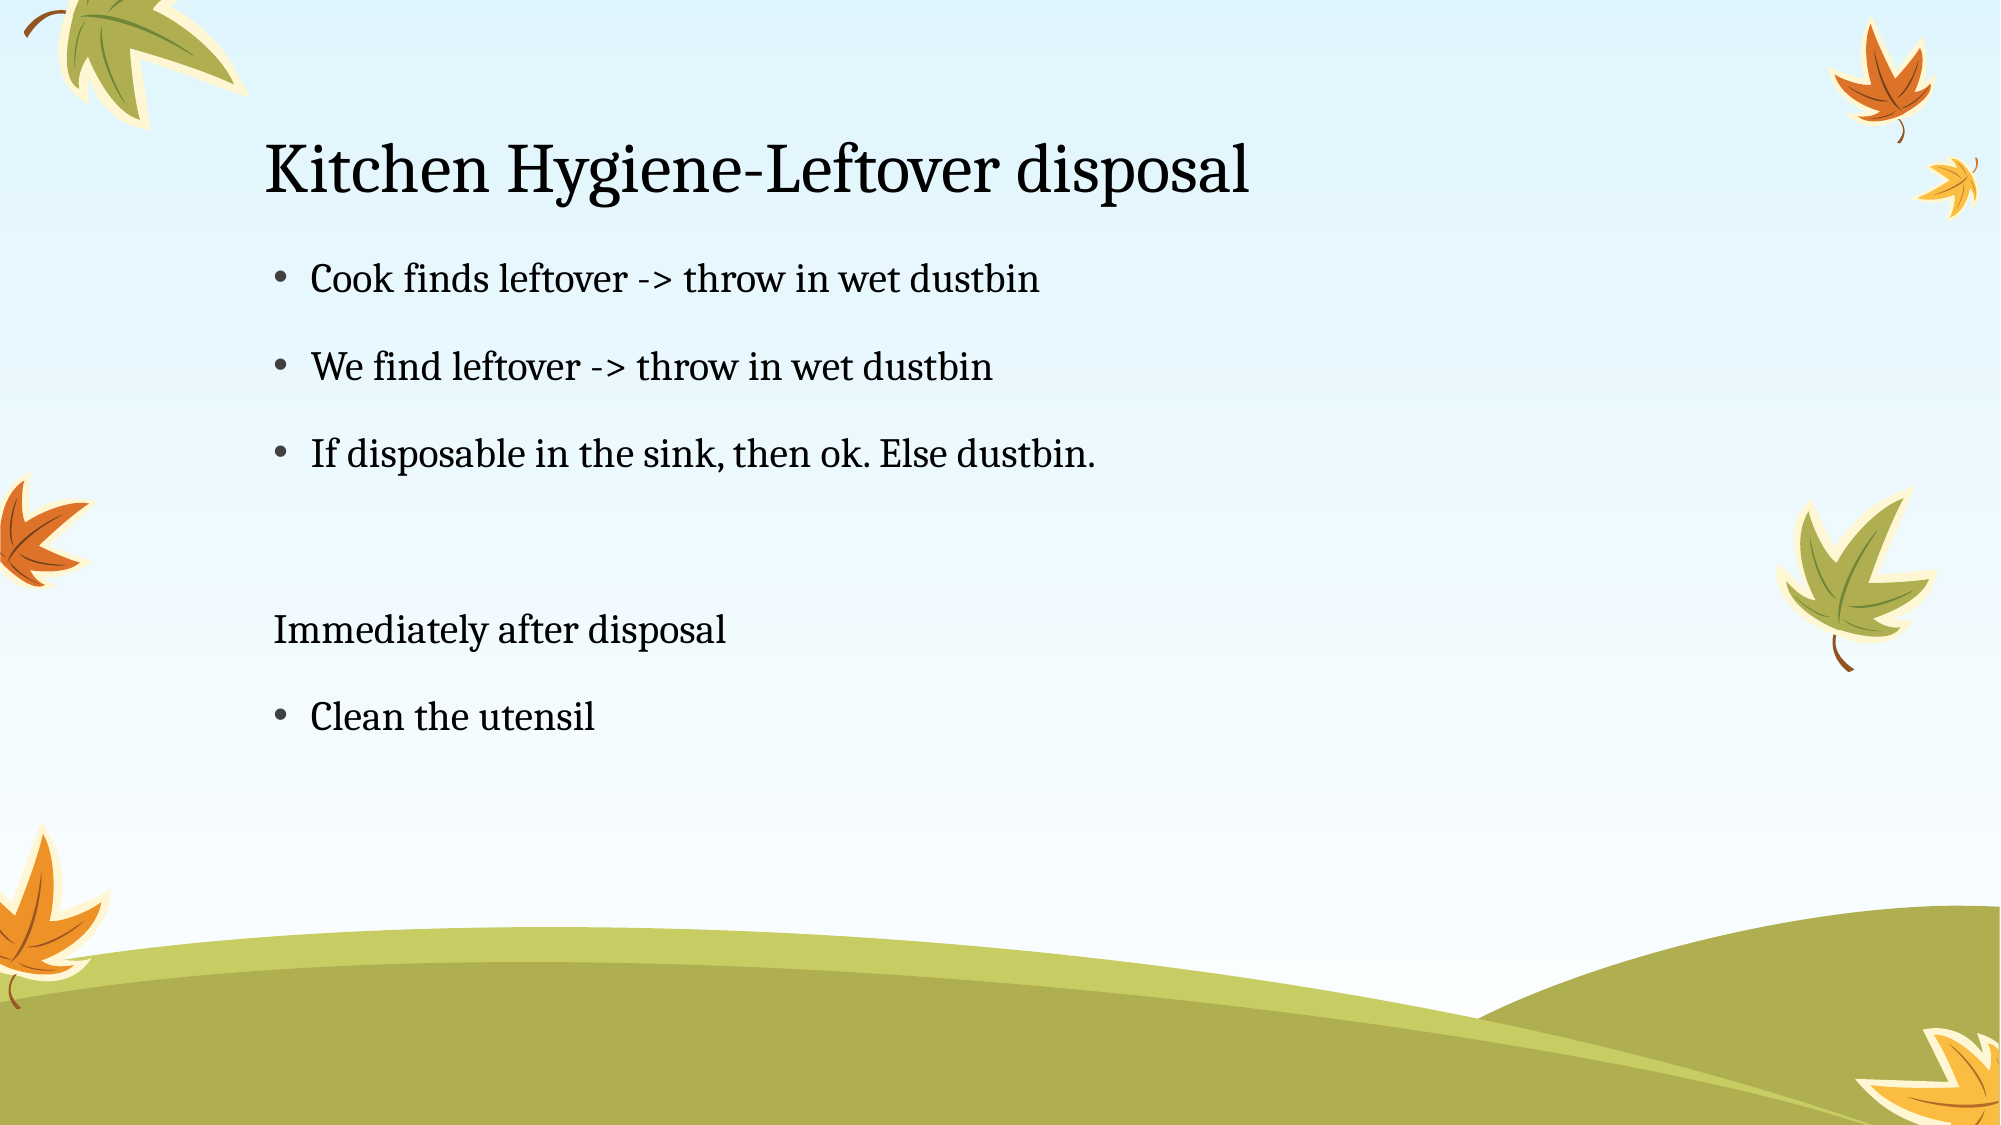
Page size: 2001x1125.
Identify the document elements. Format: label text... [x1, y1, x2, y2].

title Kitchen Hygiene-Leftover disposal [249, 12, 1749, 216]
list Cook finds leftover -> throw in wet dustbin We find leftover -> throw in wet dustbin If disposable in the sink, then ok. Else dustbin. Immediately after disposal Clean the utensil [250, 243, 1750, 925]
